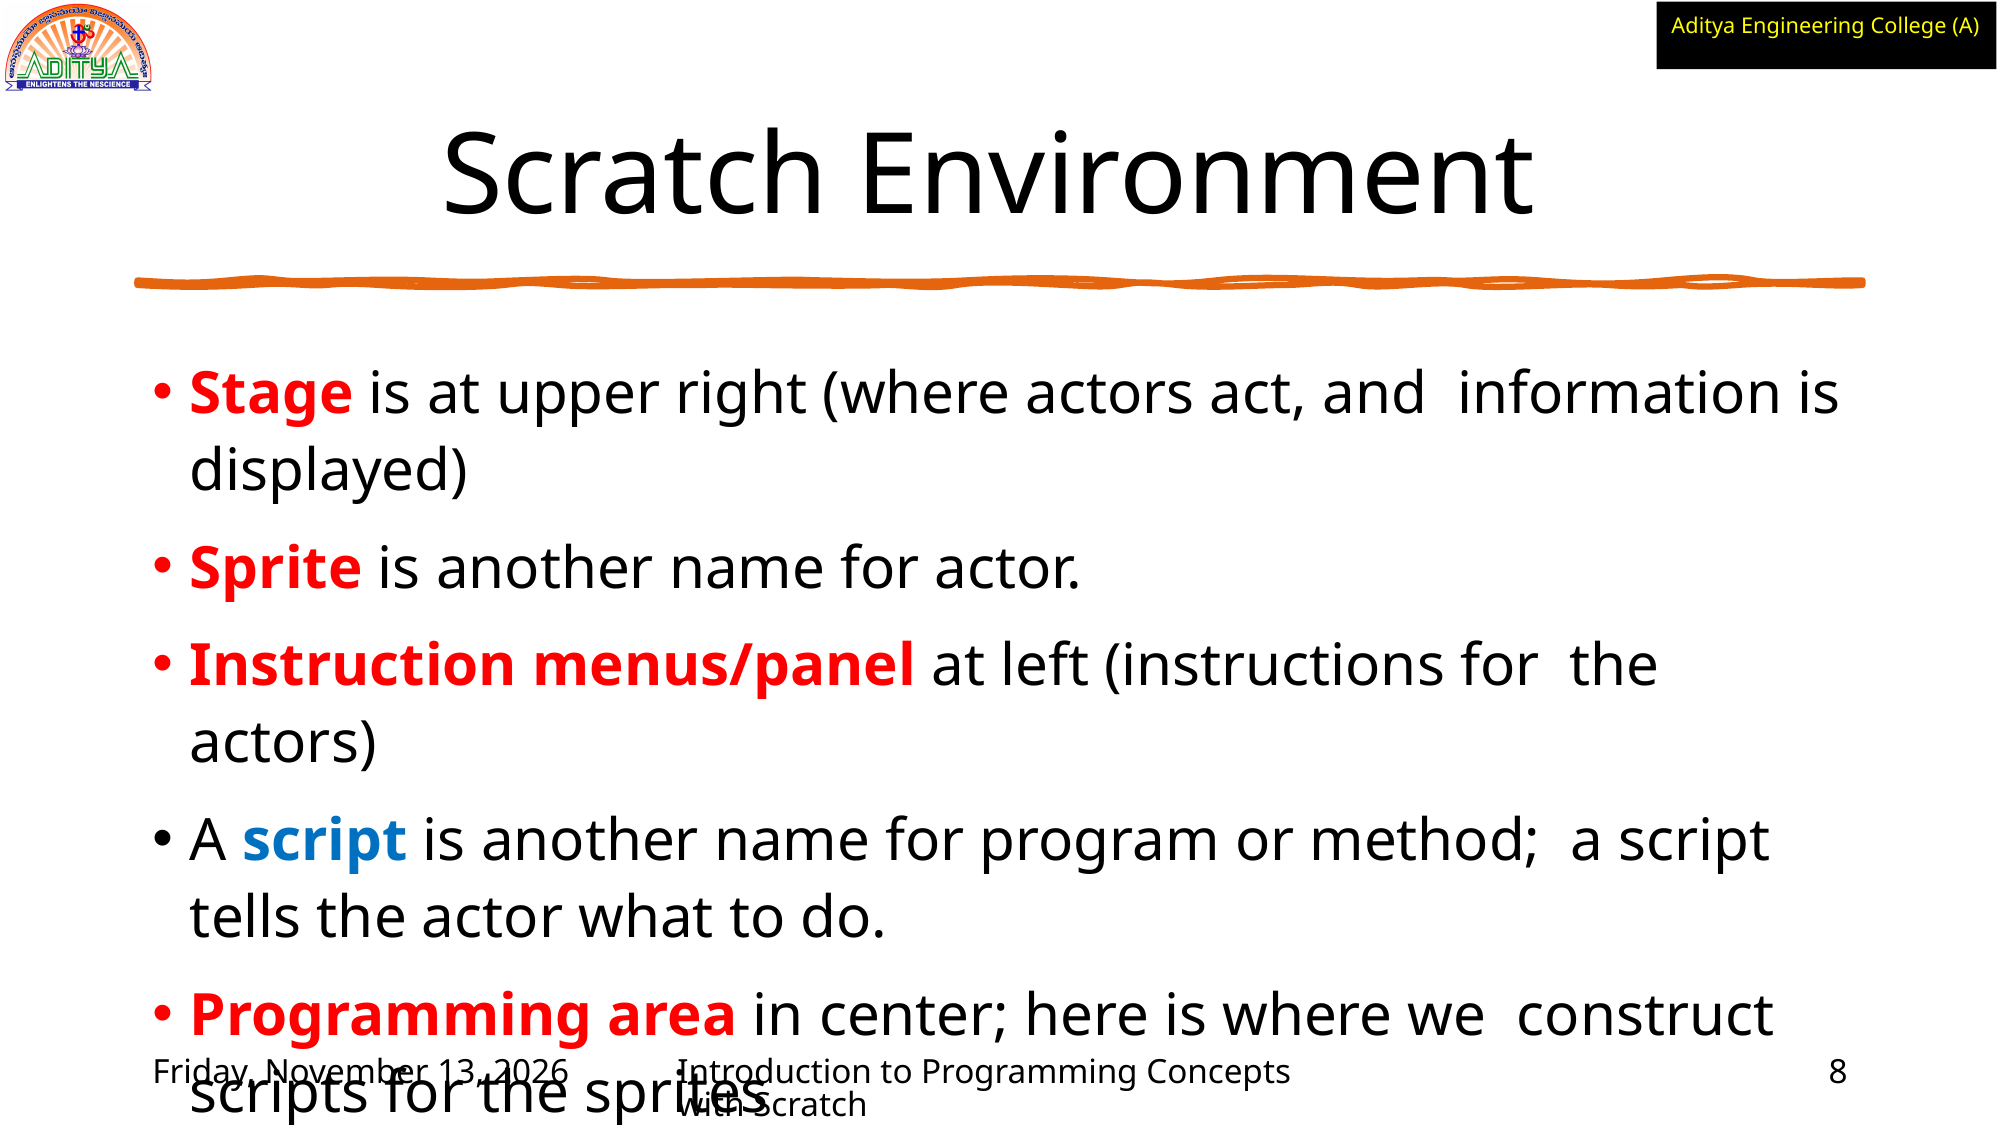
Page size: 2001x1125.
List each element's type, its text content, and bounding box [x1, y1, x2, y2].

slide_number 8 [1412, 1042, 1863, 1103]
list Stage is at upper right (where actors act, and information is displayed) Sprite is another name for actor. Instruction menus/panel at left (instructions for the actors) A script is another name for program or method; a script tells the actor what to do. Programming area in center; here is where we construct scripts for the sprites [137, 340, 1863, 1014]
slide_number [137, 1042, 588, 1103]
picture [3, 3, 153, 92]
title Scratch Environment [126, 59, 1851, 278]
footer Introduction to Programming Concepts with Scratch [662, 1042, 1338, 1103]
